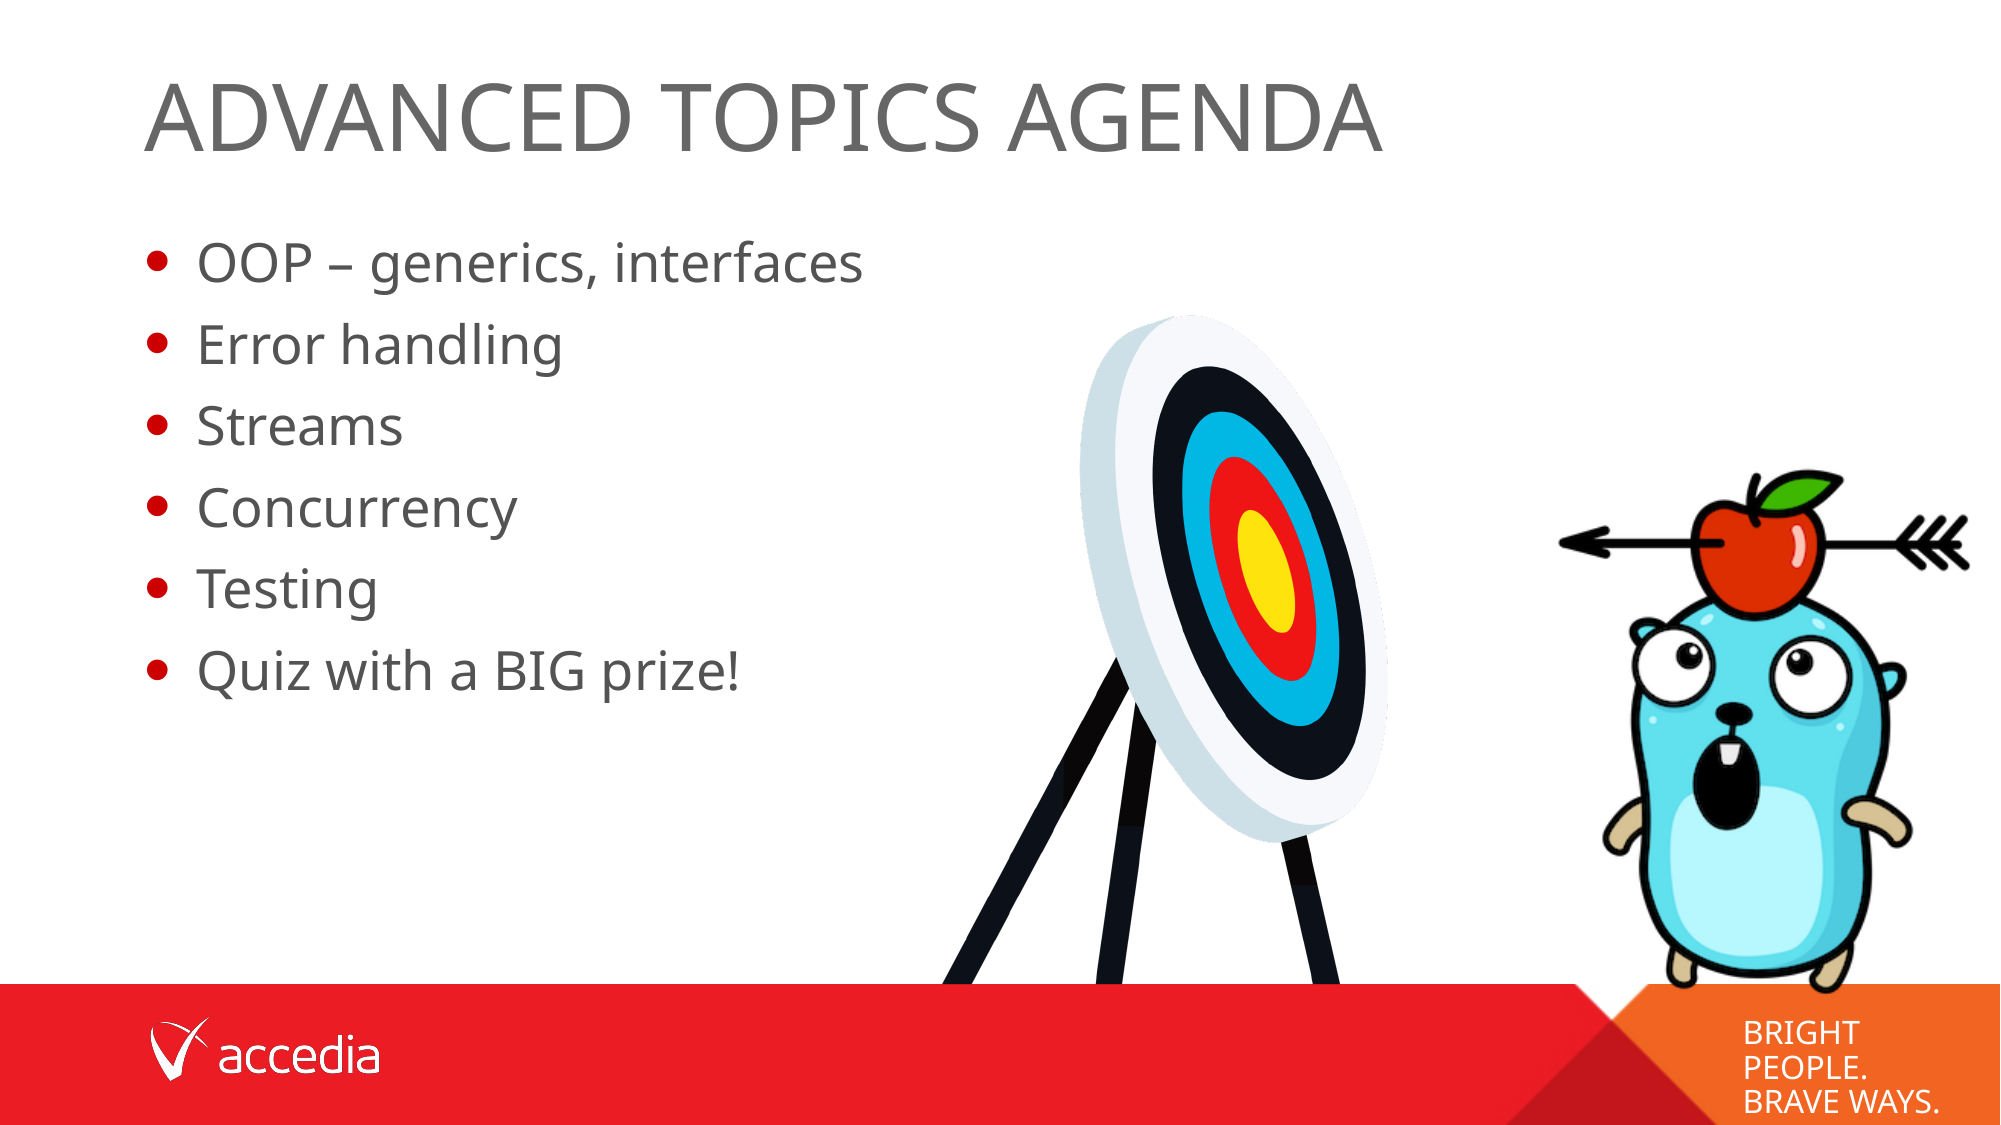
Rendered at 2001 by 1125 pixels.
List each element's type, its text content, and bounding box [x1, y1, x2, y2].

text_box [708, 193, 2000, 1073]
list OOP – generics, interfaces Error handling Streams Concurrency Testing Quiz with a BIG prize! [136, 220, 708, 936]
title Advanced topics agenda [136, 46, 1863, 195]
picture [1786, 1073, 1799, 1077]
picture [0, 984, 2000, 1125]
text_box [137, 217, 708, 932]
